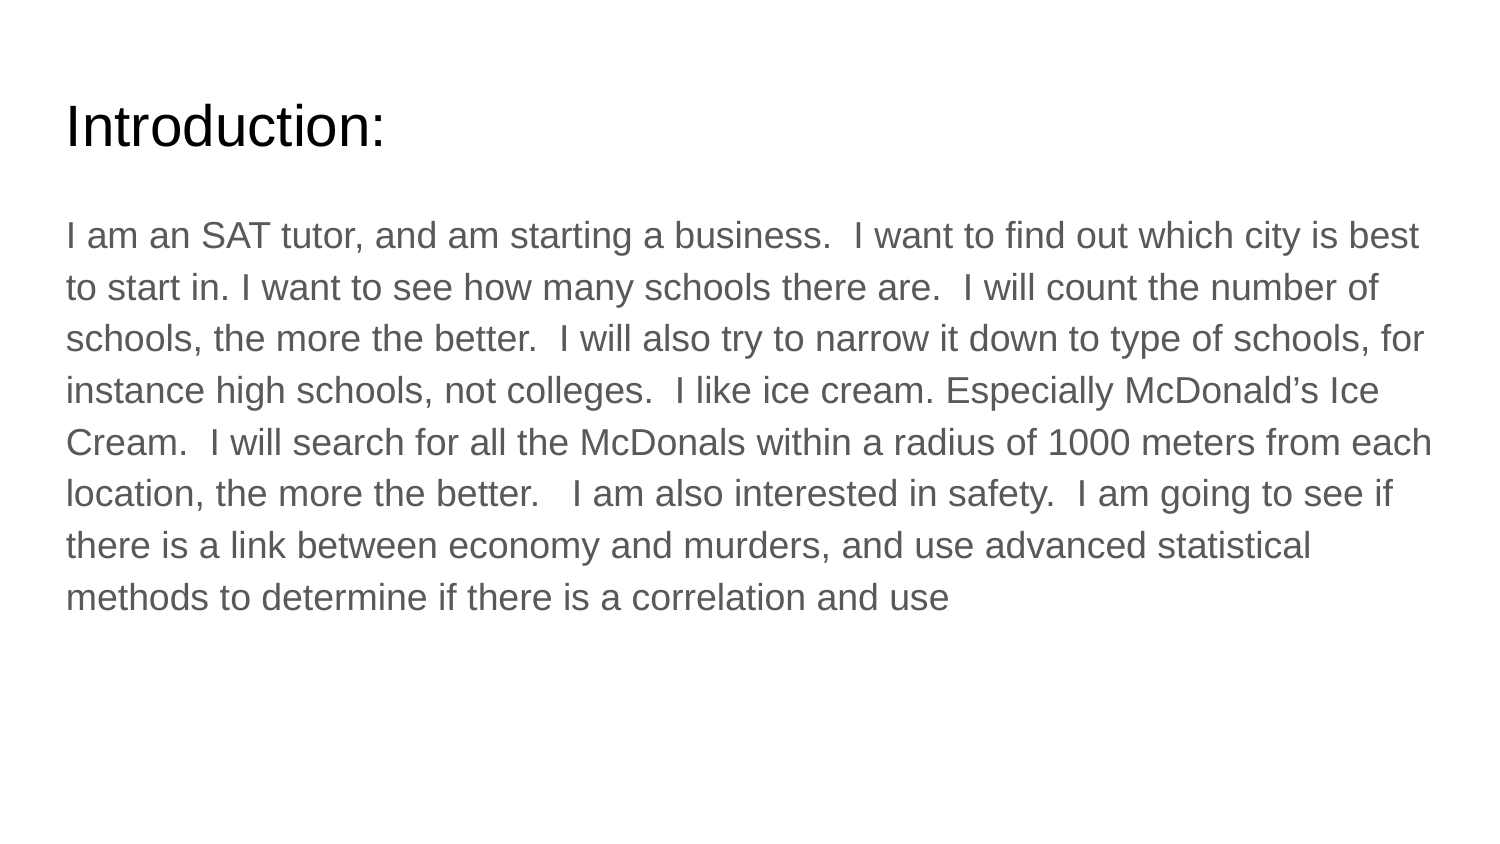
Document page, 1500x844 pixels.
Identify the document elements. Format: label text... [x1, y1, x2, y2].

text_box I am an SAT tutor, and am starting a business. I want to find out which city is best to start in. I want to see how many schools there are. I will count the number of schools, the more the better. I will also try to narrow it down to type of schools, for instance high schools, not colleges. I like ice cream. Especially McDonald’s Ice Cream. I will search for all the McDonals within a radius of 1000 meters from each location, the more the better. I am also interested in safety. I am going to see if there is a link between economy and murders, and use advanced statistical methods to determine if there is a correlation and use [51, 188, 1449, 750]
text_box Introduction: [51, 72, 1449, 167]
